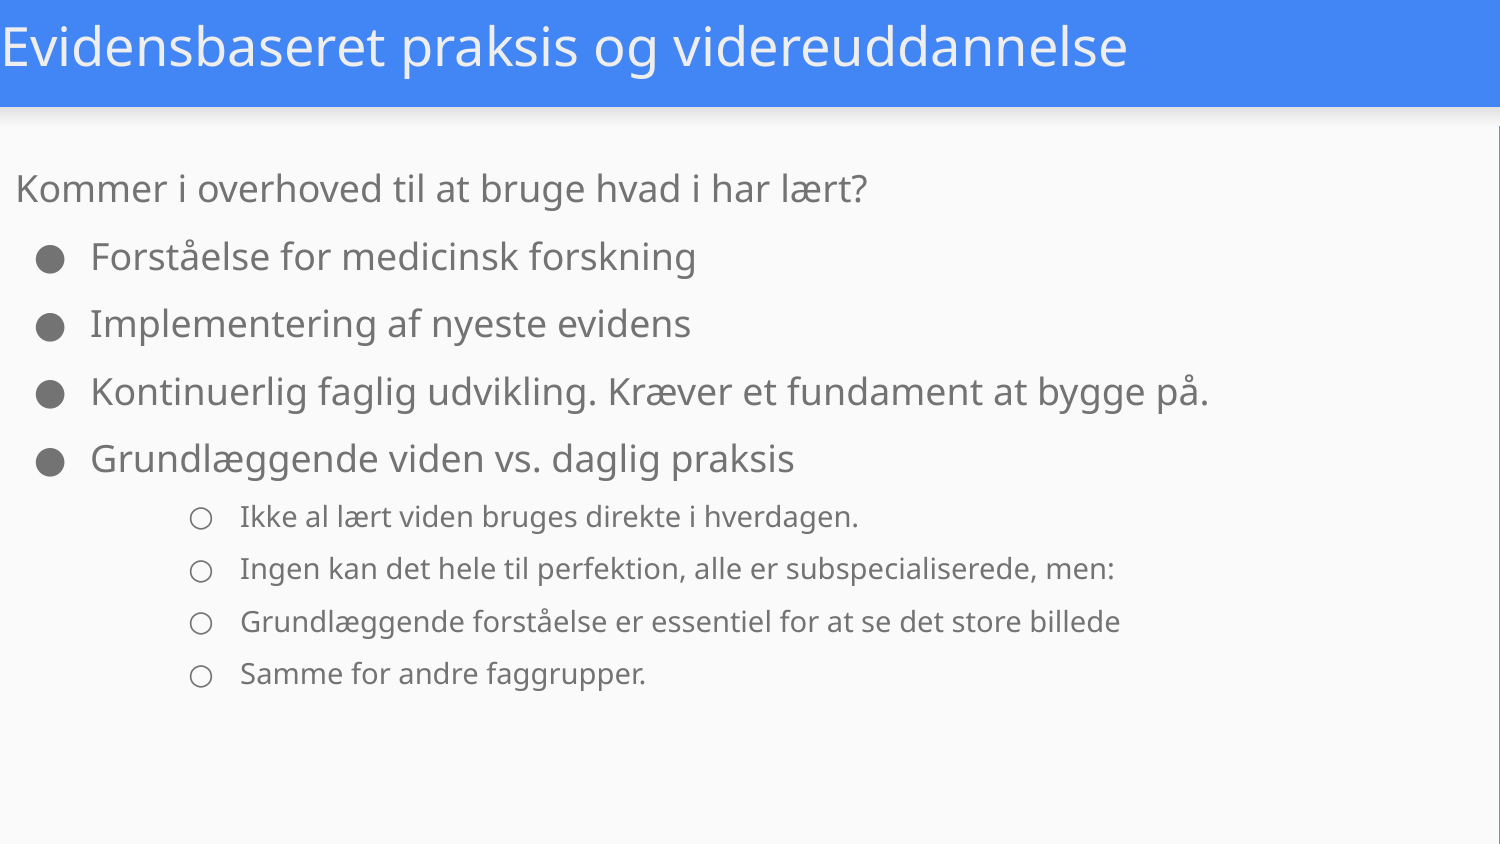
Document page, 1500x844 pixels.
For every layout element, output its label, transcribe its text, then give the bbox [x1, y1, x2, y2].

list Kommer i overhoved til at bruge hvad i har lært? Forståelse for medicinsk forskning Implementering af nyeste evidens Kontinuerlig faglig udvikling. Kræver et fundament at bygge på. Grundlæggende viden vs. daglig praksis Ikke al lært viden bruges direkte i hverdagen. Ingen kan det hele til perfektion, alle er subspecialiserede, men: Grundlæggende forståelse er essentiel for at se det store billede Samme for andre faggrupper. [15, 127, 1484, 824]
title Evidensbaseret praksis og videreuddannelse [0, 0, 1329, 89]
